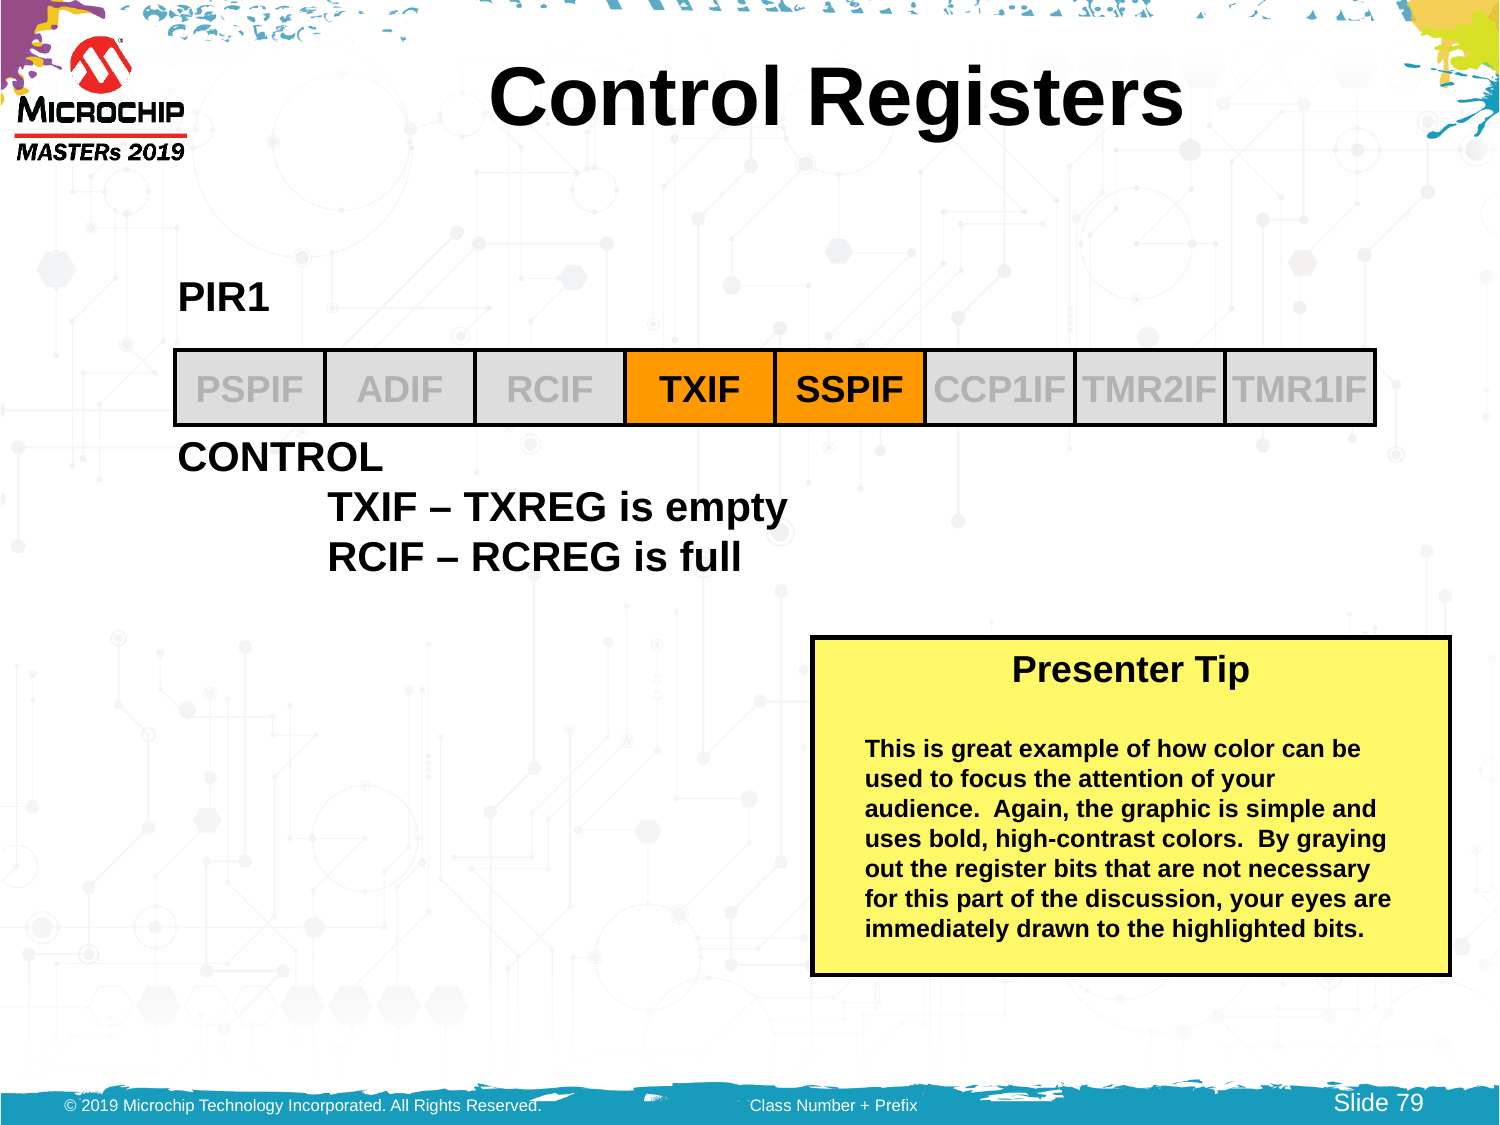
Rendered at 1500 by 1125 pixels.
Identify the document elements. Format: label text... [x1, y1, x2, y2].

text_box This is great example of how color can be used to focus the attention of your audience. Again, the graphic is simple and uses bold, high-contrast colors. By graying out the register bits that are not necessary for this part of the discussion, your eyes are immediately drawn to the highlighted bits. [849, 725, 1413, 950]
text_box CCP1IF [924, 349, 1074, 425]
text_box PIR1 [162, 262, 286, 328]
text_box TMR2IF [1074, 349, 1224, 425]
text_box TMR1IF [1224, 349, 1375, 425]
text_box Presenter Tip [812, 637, 1450, 975]
text_box CONTROL TXIF – TXREG is empty RCIF – RCREG is full [162, 422, 804, 588]
text_box ADIF [324, 349, 474, 422]
text_box PSPIF [174, 349, 324, 422]
title Control Registers [199, 49, 1476, 154]
text_box RCIF [474, 349, 624, 422]
picture [0, 0, 1500, 1125]
text_box SSPIF [774, 349, 924, 425]
text_box TXIF [624, 349, 774, 422]
